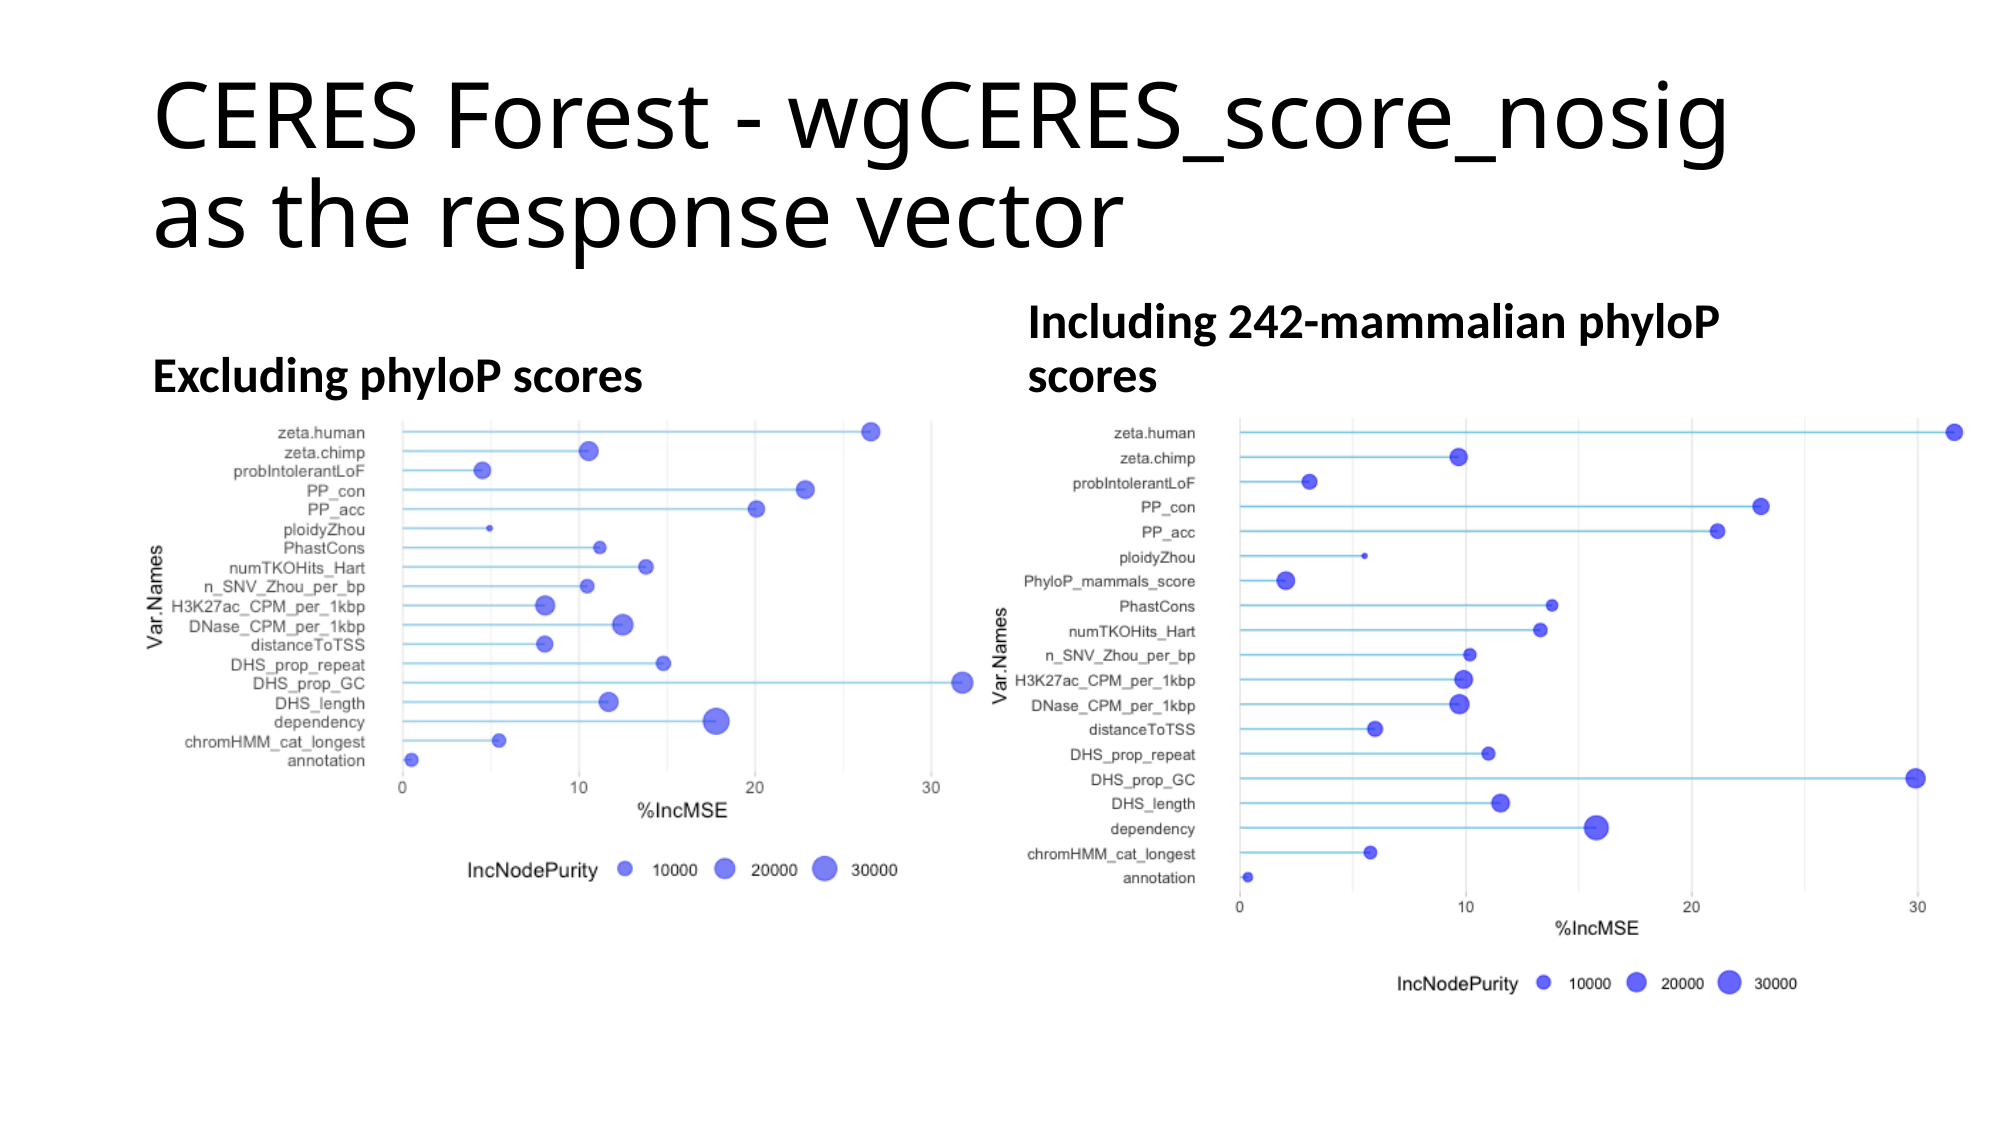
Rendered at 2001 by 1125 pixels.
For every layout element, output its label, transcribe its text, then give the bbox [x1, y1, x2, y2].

list Including 242-mammalian phyloP scores [1012, 275, 1863, 408]
title CERES Forest - wgCERES_score_nosig as the response vector [137, 59, 1863, 278]
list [137, 410, 983, 906]
list Excluding phyloP scores [137, 275, 984, 410]
picture [983, 408, 2000, 1017]
